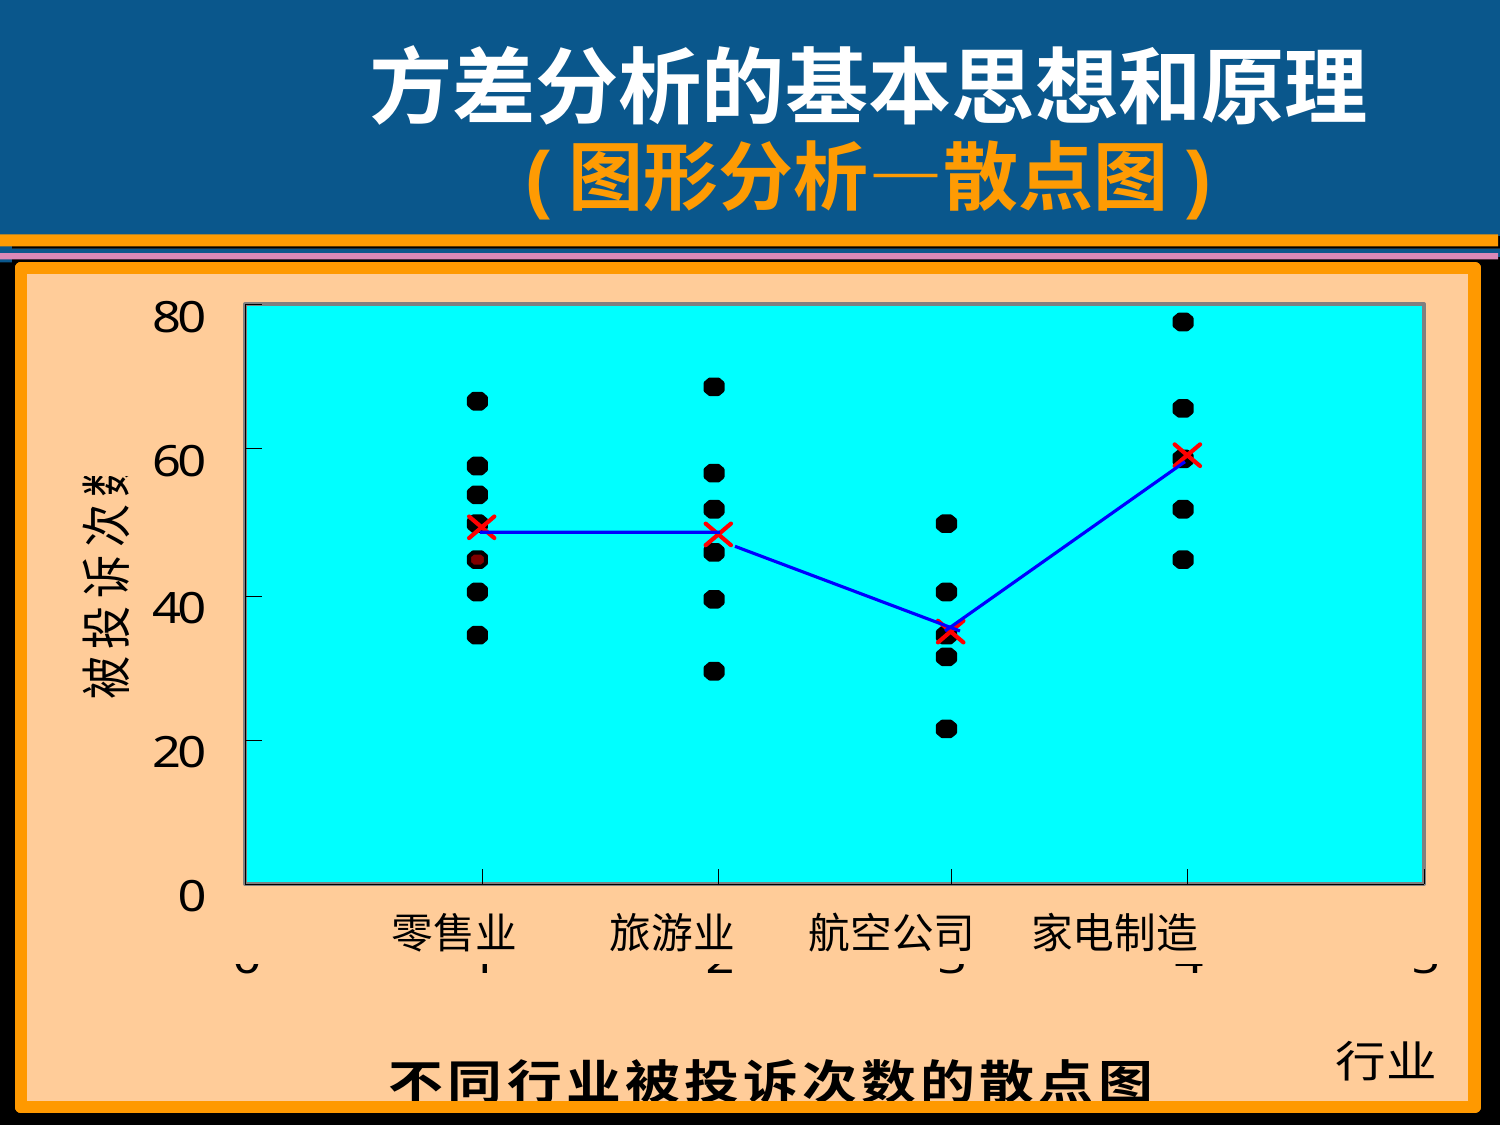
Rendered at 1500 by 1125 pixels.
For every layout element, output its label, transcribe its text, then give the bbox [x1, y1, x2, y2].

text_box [0, 249, 1500, 1125]
title 方差分析的基本思想和原理 (图形分析—散点图) [312, 37, 1425, 225]
